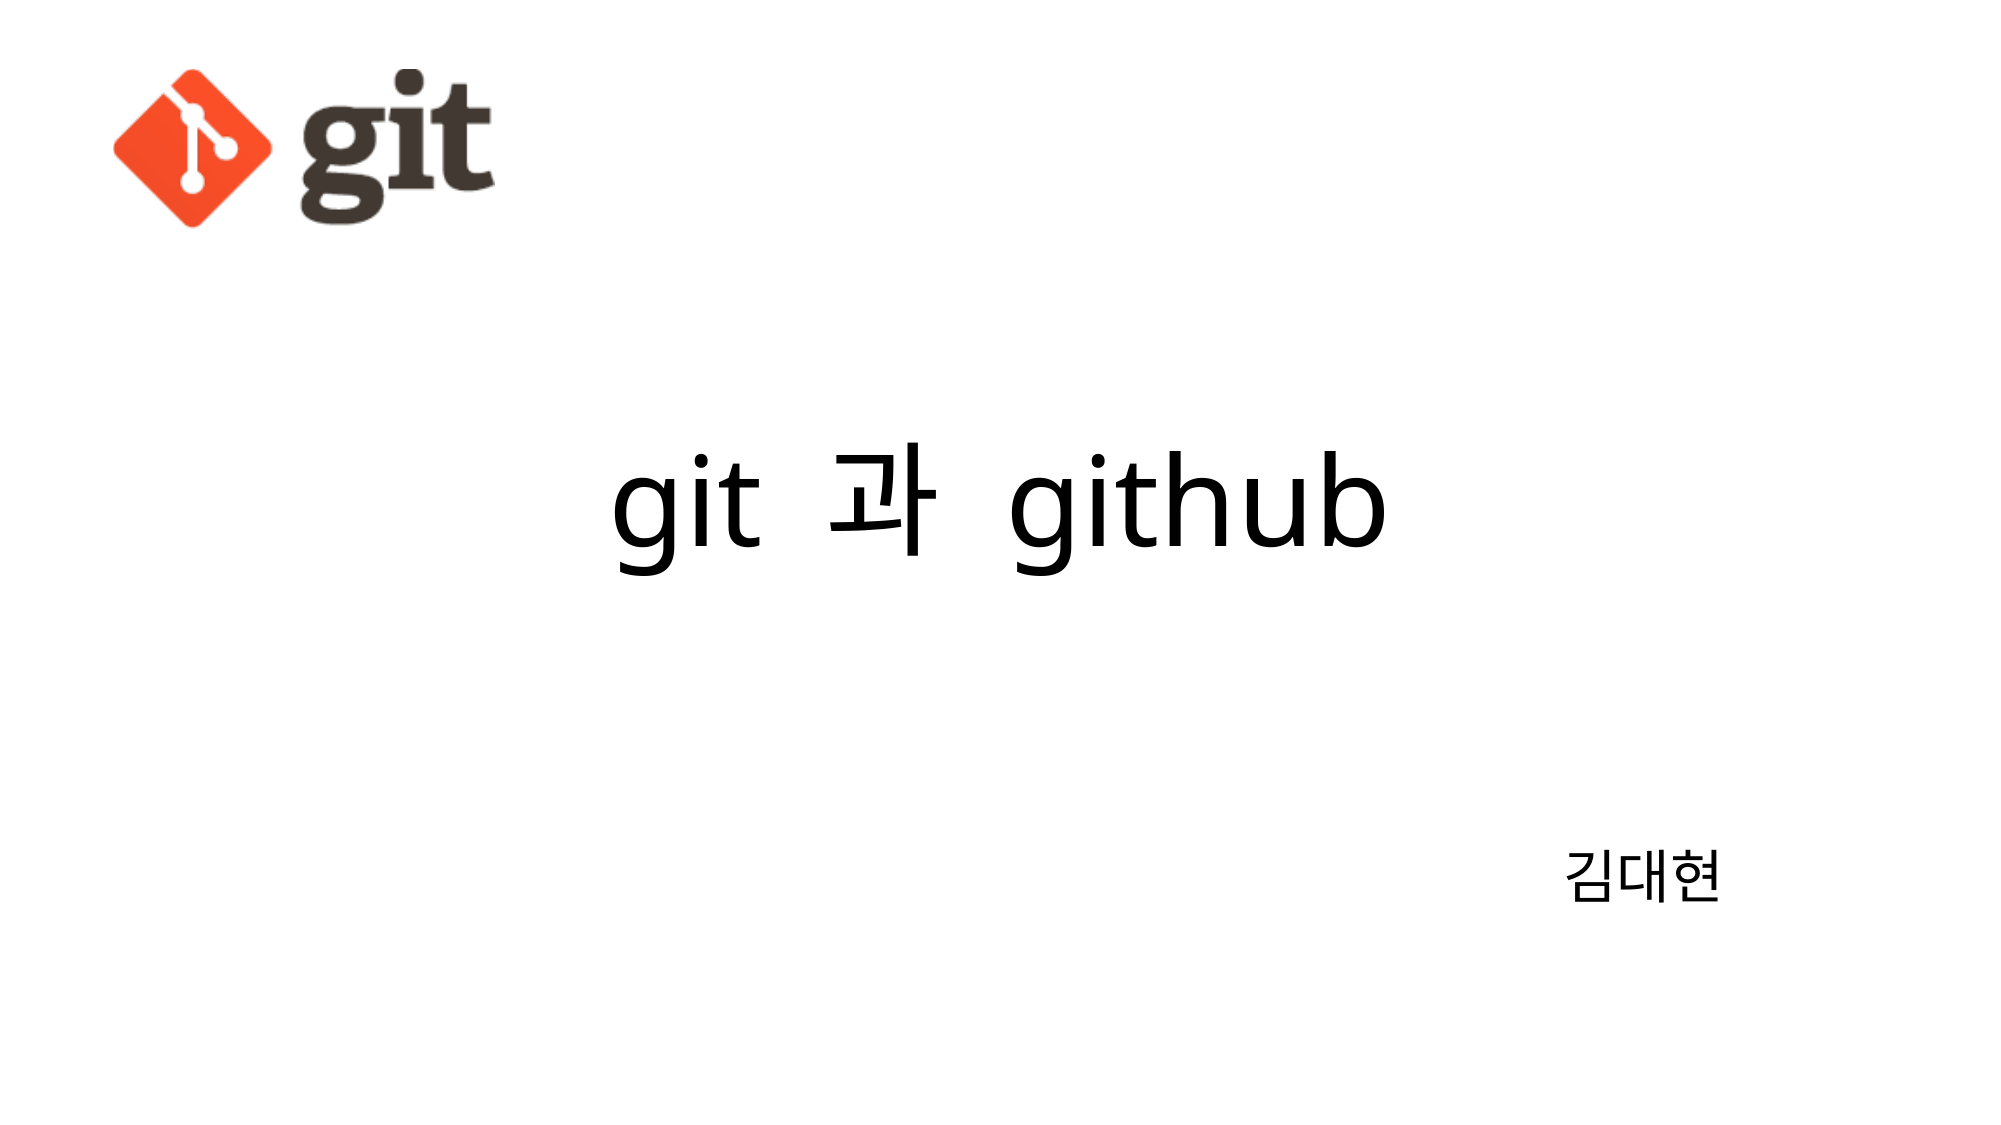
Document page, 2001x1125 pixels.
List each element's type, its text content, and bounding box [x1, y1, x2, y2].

text_box git 과 github [593, 413, 1407, 579]
picture [113, 69, 495, 230]
text_box 김대현 [1548, 833, 1739, 918]
